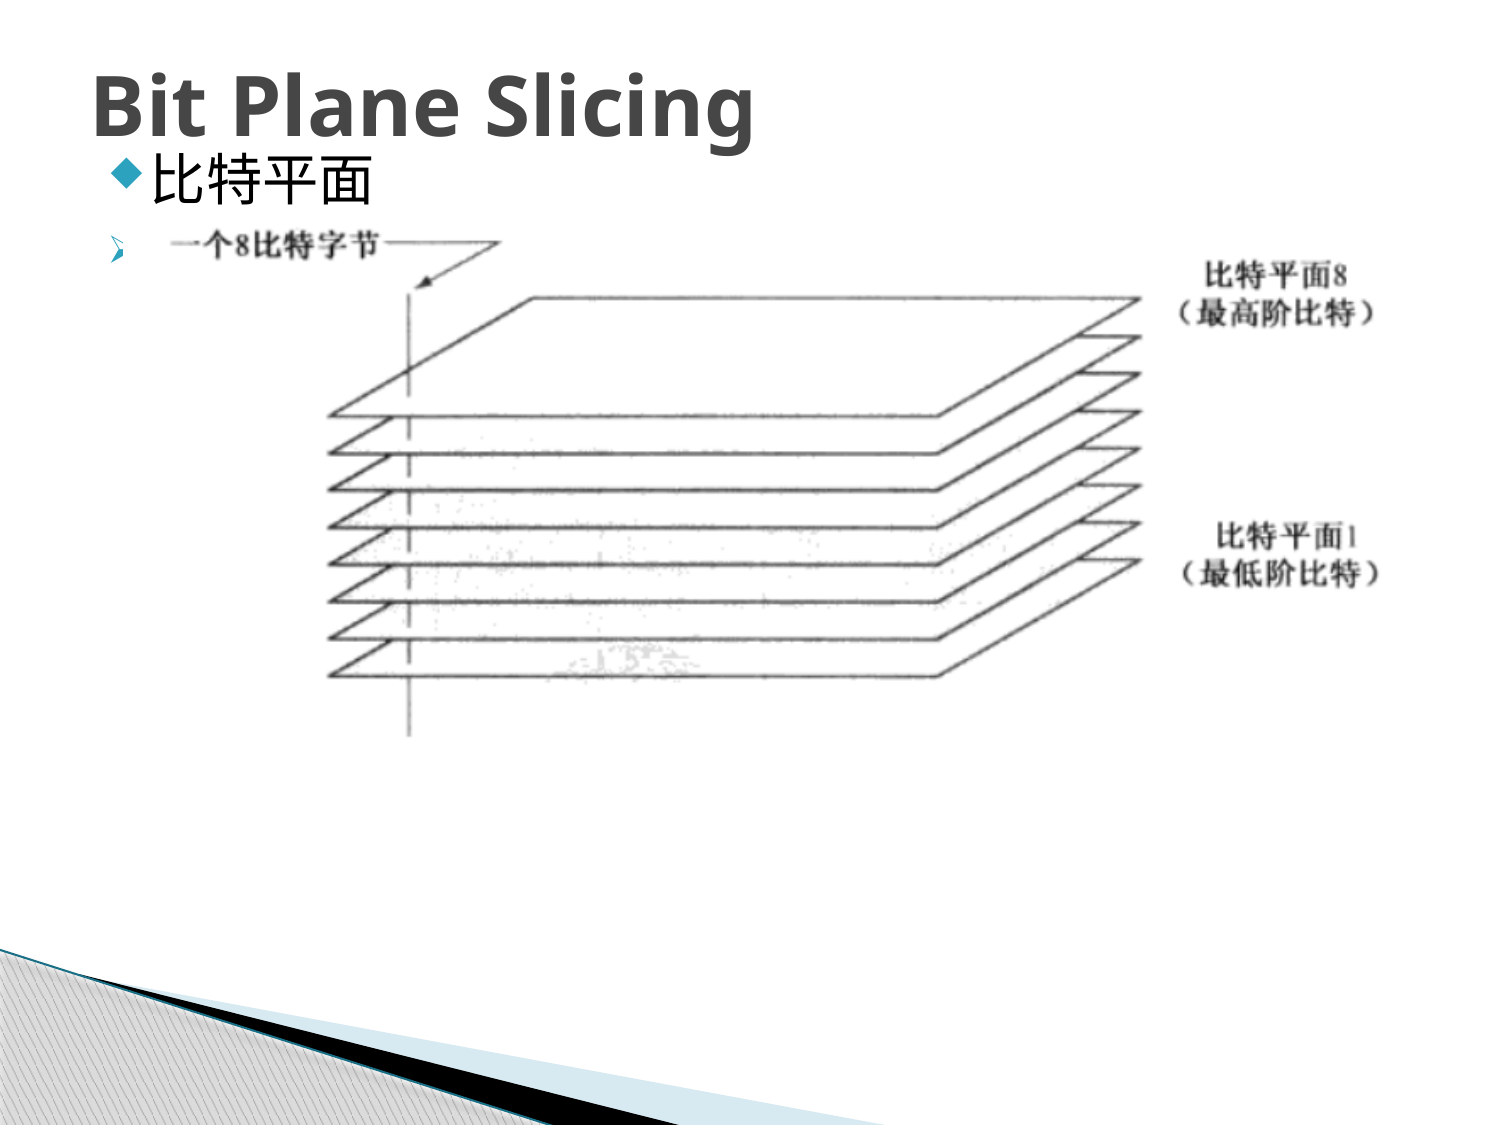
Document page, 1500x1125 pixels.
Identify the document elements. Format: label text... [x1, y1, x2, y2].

list 比特平面 分层思路： 在8比特下，遍历整个图像，用像素值与各比特面的值（2^（n-1）,n为比特面）进行位与操作，判断该像素值在该比特面是否存在即该比特位是否为1，如果存在进行二值化给该像素值所在位赋值为255，这也是突出显示该比特的核心，否则赋值0。 [75, 137, 1425, 986]
picture [123, 219, 1462, 749]
title Bit Plane Slicing [75, 45, 1425, 137]
